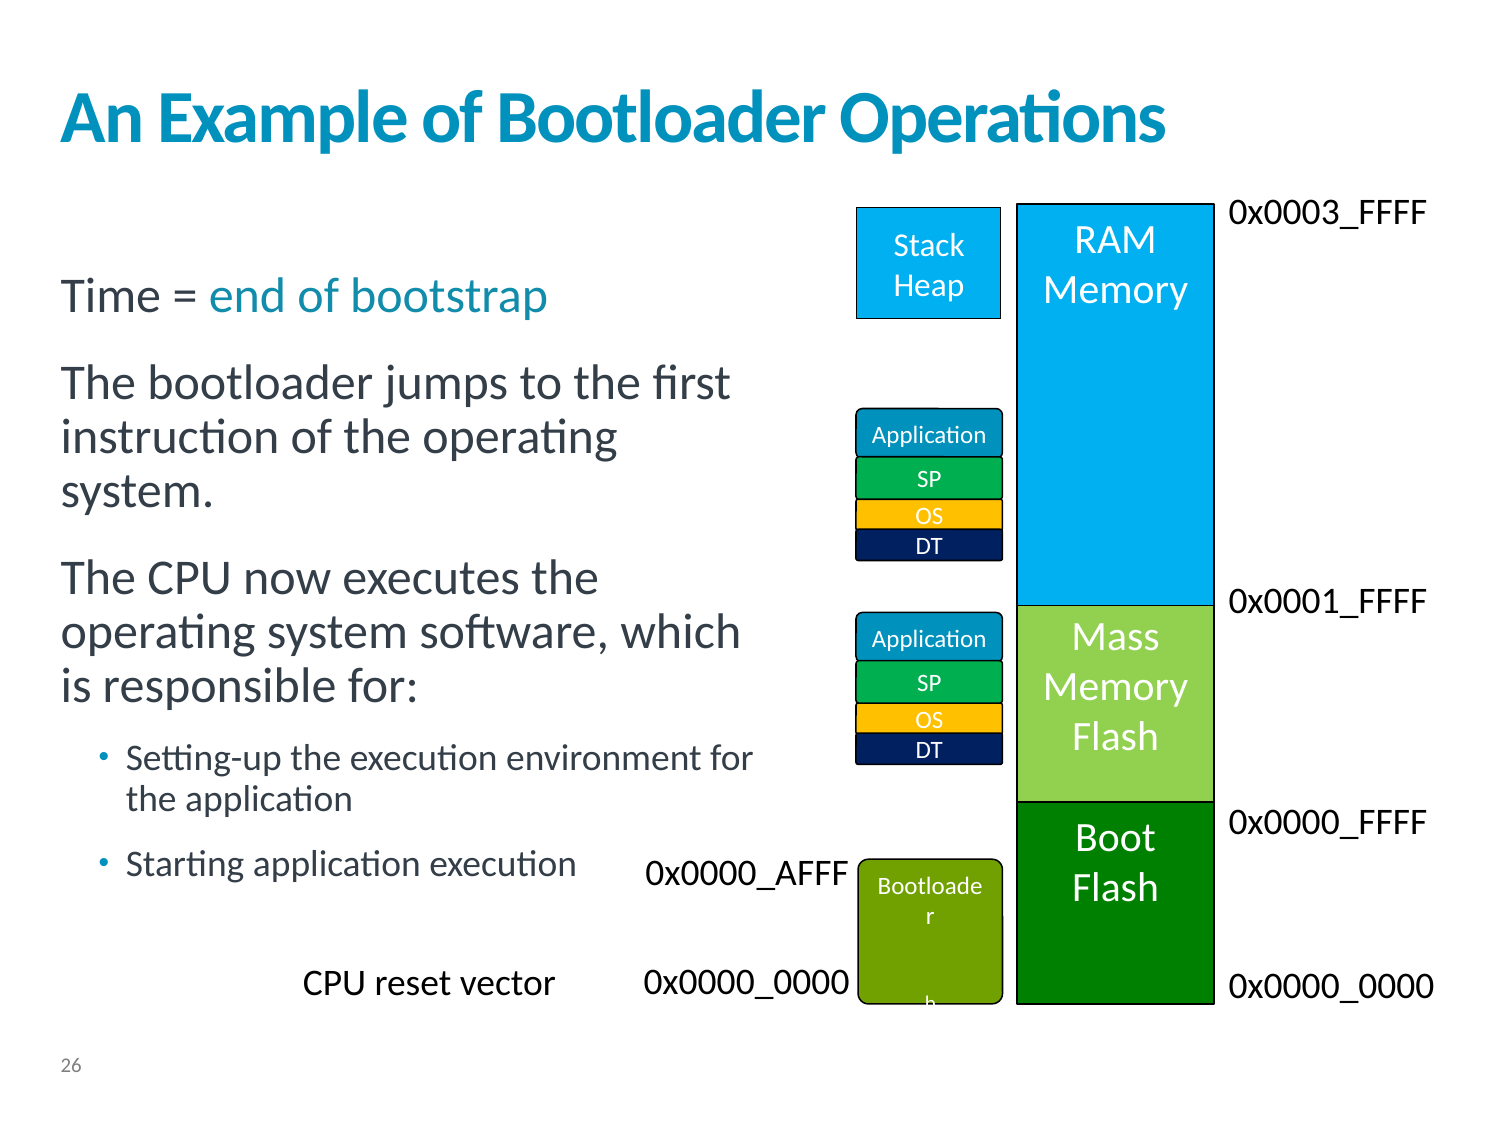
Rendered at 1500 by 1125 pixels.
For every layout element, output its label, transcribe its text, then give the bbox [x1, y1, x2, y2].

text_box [855, 612, 1003, 658]
text_box 0x0000_FFFF [1228, 802, 1380, 843]
title An Example of Bootloader Operations [59, 47, 1437, 159]
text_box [855, 454, 1003, 501]
list Time = end of bootstrap The bootloader jumps to the first instruction of the operating system. The CPU now executes the operating system software, which is responsible for: Setting-up the execution environment for the application Starting application execution [59, 268, 781, 940]
text_box 0x0000_0000 [1228, 966, 1385, 1007]
text_box CPU reset vector [302, 963, 495, 1004]
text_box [857, 858, 1003, 1019]
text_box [855, 705, 1003, 725]
text_box 0x0000_0000 [643, 962, 800, 1003]
text_box 0x0001_FFFF [1228, 581, 1380, 622]
text_box 0x0000_AFFF [645, 852, 800, 894]
text_box 0x0003_FFFF [1228, 192, 1380, 234]
text_box Stack Heap [856, 207, 1001, 319]
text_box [855, 501, 1003, 521]
slide_number 26 [59, 1054, 83, 1079]
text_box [855, 658, 1003, 705]
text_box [855, 725, 1003, 772]
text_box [855, 408, 1003, 454]
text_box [1016, 203, 1215, 1005]
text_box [855, 521, 1003, 568]
